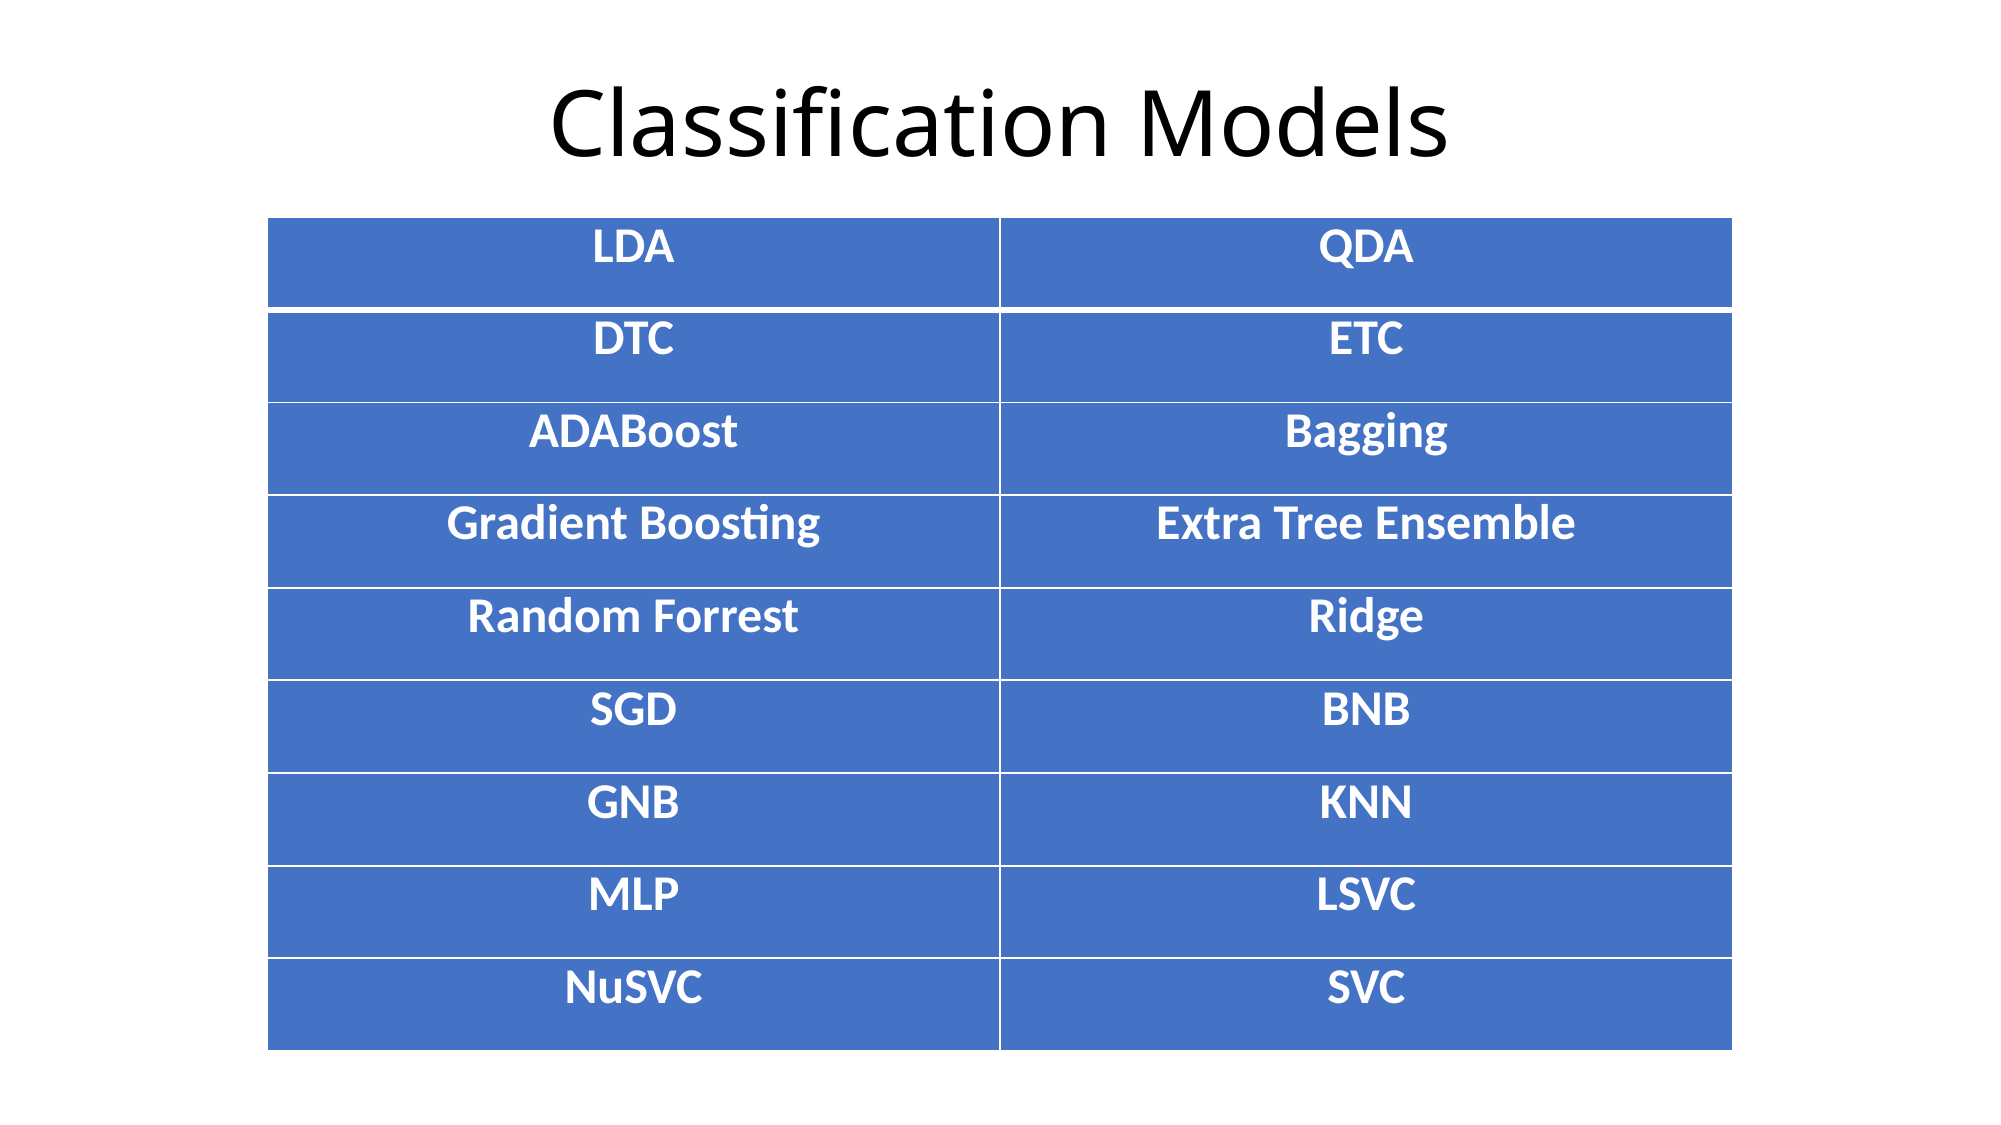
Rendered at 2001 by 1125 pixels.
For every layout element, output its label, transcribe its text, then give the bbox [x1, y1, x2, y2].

table_cell DTC [268, 313, 999, 402]
table_cell Extra Tree Ensemble [1001, 496, 1732, 587]
table_cell SGD [268, 681, 999, 772]
table_cell BNB [1001, 681, 1732, 772]
table_cell LSVC [1001, 867, 1732, 957]
table_cell ADABoost [268, 403, 999, 494]
table_cell GNB [268, 774, 999, 865]
table_header LDA [268, 218, 999, 307]
table_cell Ridge [1001, 589, 1732, 679]
table_cell NuSVC [268, 959, 999, 1050]
table_cell Gradient Boosting [268, 496, 999, 587]
table_cell MLP [268, 867, 999, 957]
table_cell Bagging [1001, 403, 1732, 494]
table_cell KNN [1001, 774, 1732, 865]
table_cell SVC [1001, 959, 1732, 1050]
table_header QDA [1001, 218, 1732, 307]
title Classification Models [137, 55, 1863, 198]
table_cell ETC [1001, 313, 1732, 402]
table_cell Random Forrest [268, 589, 999, 679]
